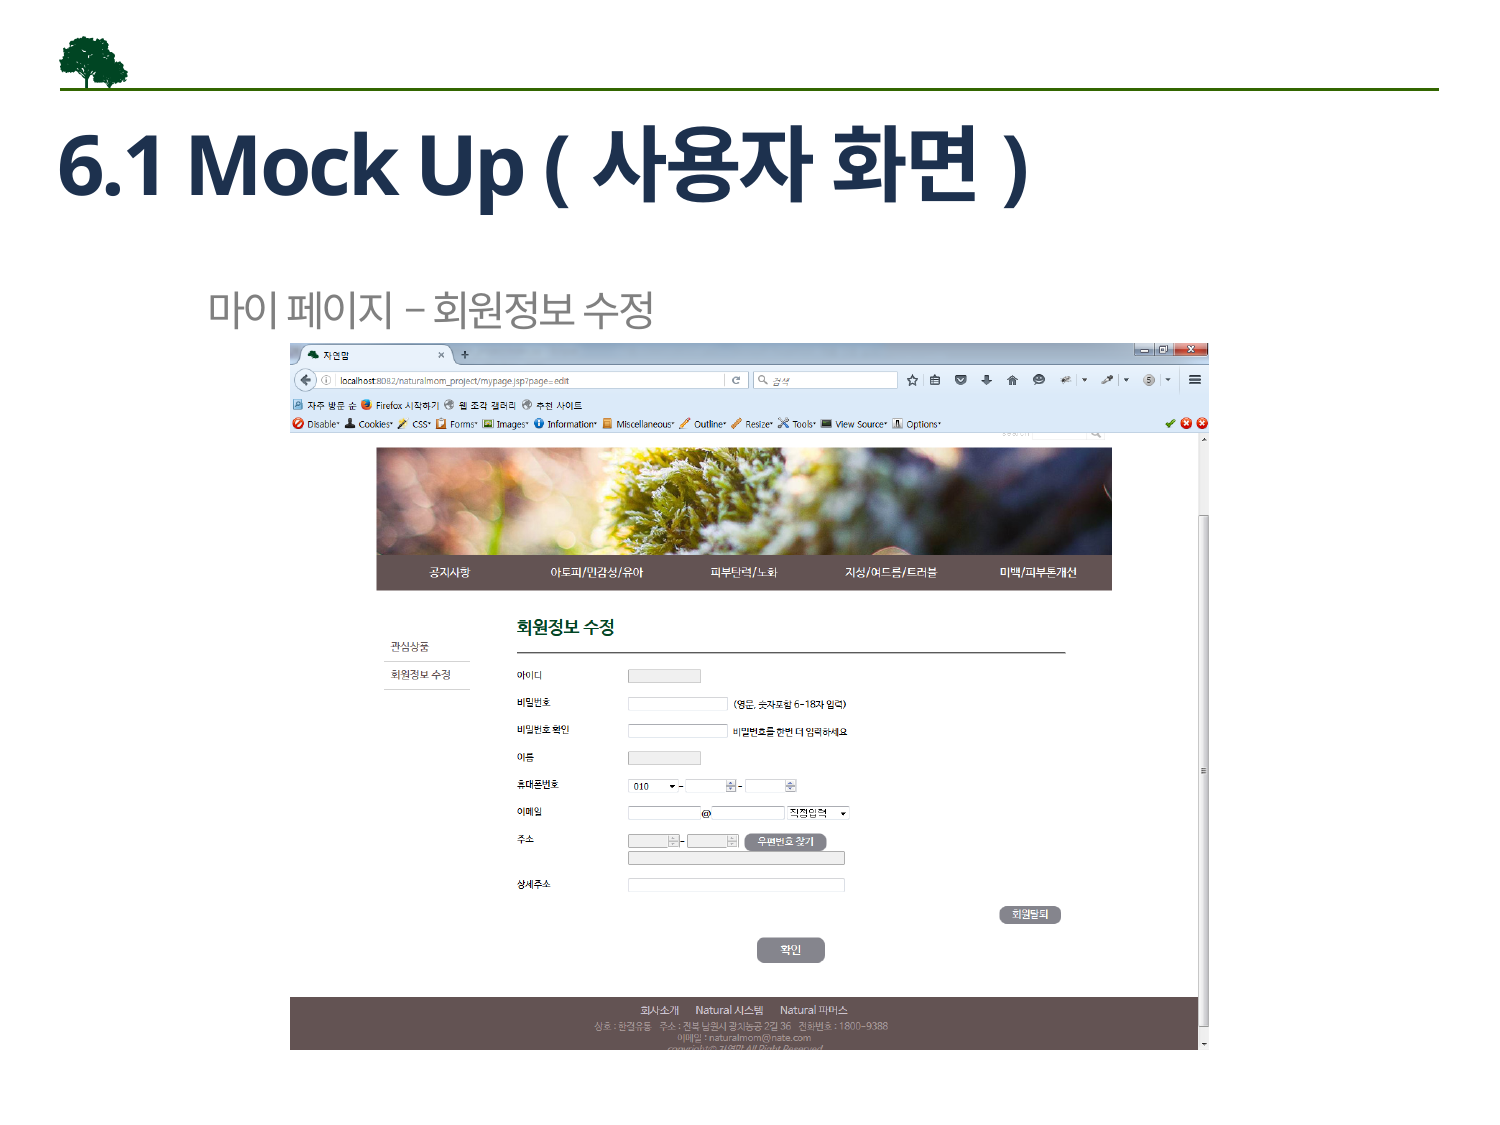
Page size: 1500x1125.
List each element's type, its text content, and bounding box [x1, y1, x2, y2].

text_box 6.1 Mock Up (사용자 화면) [42, 87, 1416, 238]
picture [290, 343, 1210, 1051]
text_box 마이 페이지 – 회원정보 수정 [192, 274, 1222, 344]
picture [50, 22, 134, 87]
